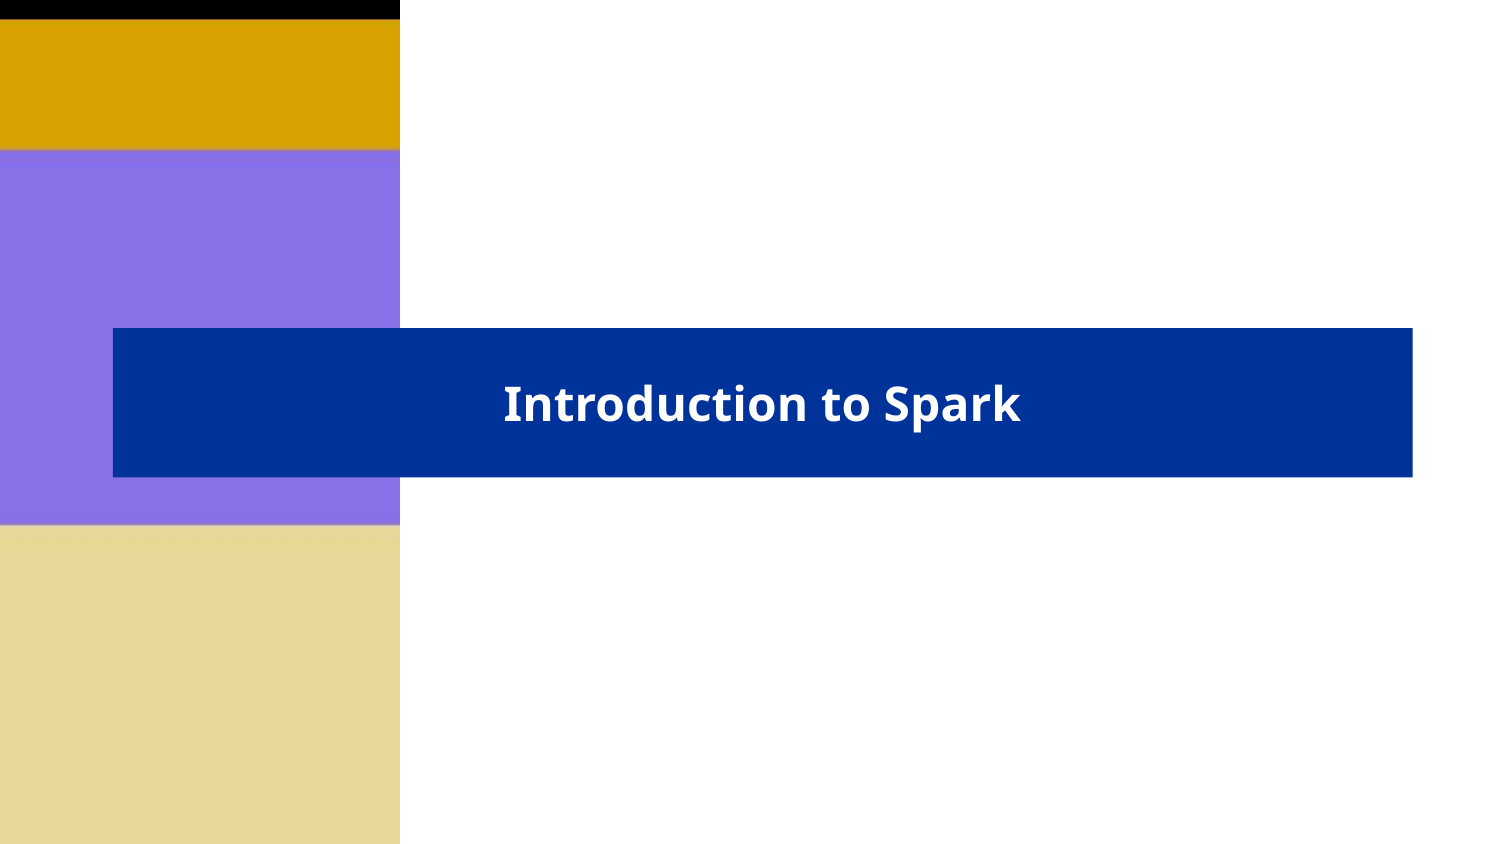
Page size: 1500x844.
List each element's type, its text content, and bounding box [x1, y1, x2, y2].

title Introduction to Spark [112, 327, 1413, 478]
picture [0, 0, 400, 844]
